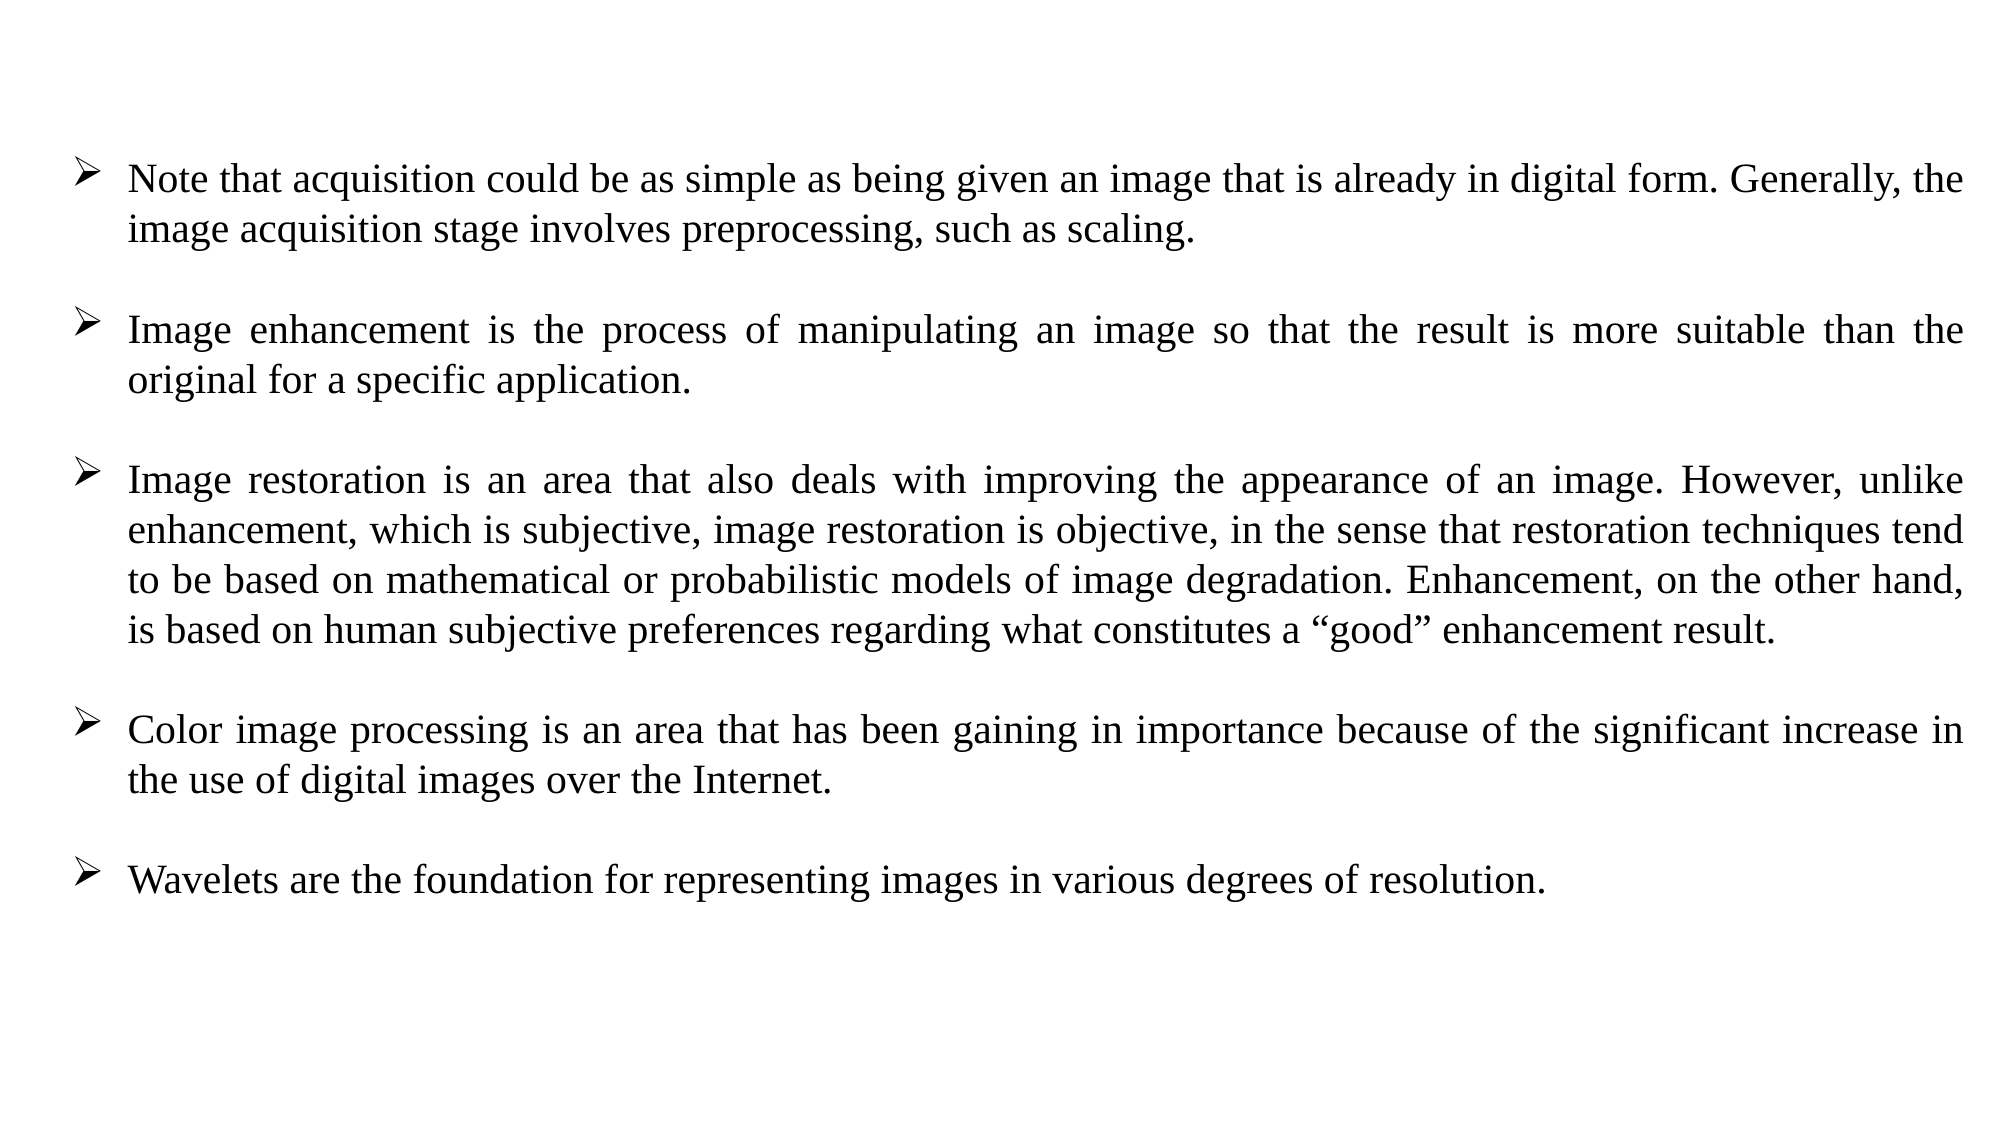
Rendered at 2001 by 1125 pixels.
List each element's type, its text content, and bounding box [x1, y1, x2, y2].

text_box Note that acquisition could be as simple as being given an image that is already in digital form. Generally, the image acquisition stage involves preprocessing, such as scaling. Image enhancement is the process of manipulating an image so that the result is more suitable than the original for a specific application. Image restoration is an area that also deals with improving the appearance of an image. However, unlike enhancement, which is subjective, image restoration is objective, in the sense that restoration techniques tend to be based on mathematical or probabilistic models of image degradation. Enhancement, on the other hand, is based on human subjective preferences regarding what constitutes a “good” enhancement result. Color image processing is an area that has been gaining in importance because of the significant increase in the use of digital images over the Internet. Wavelets are the foundation for representing images in various degrees of resolution. [56, 143, 1981, 909]
